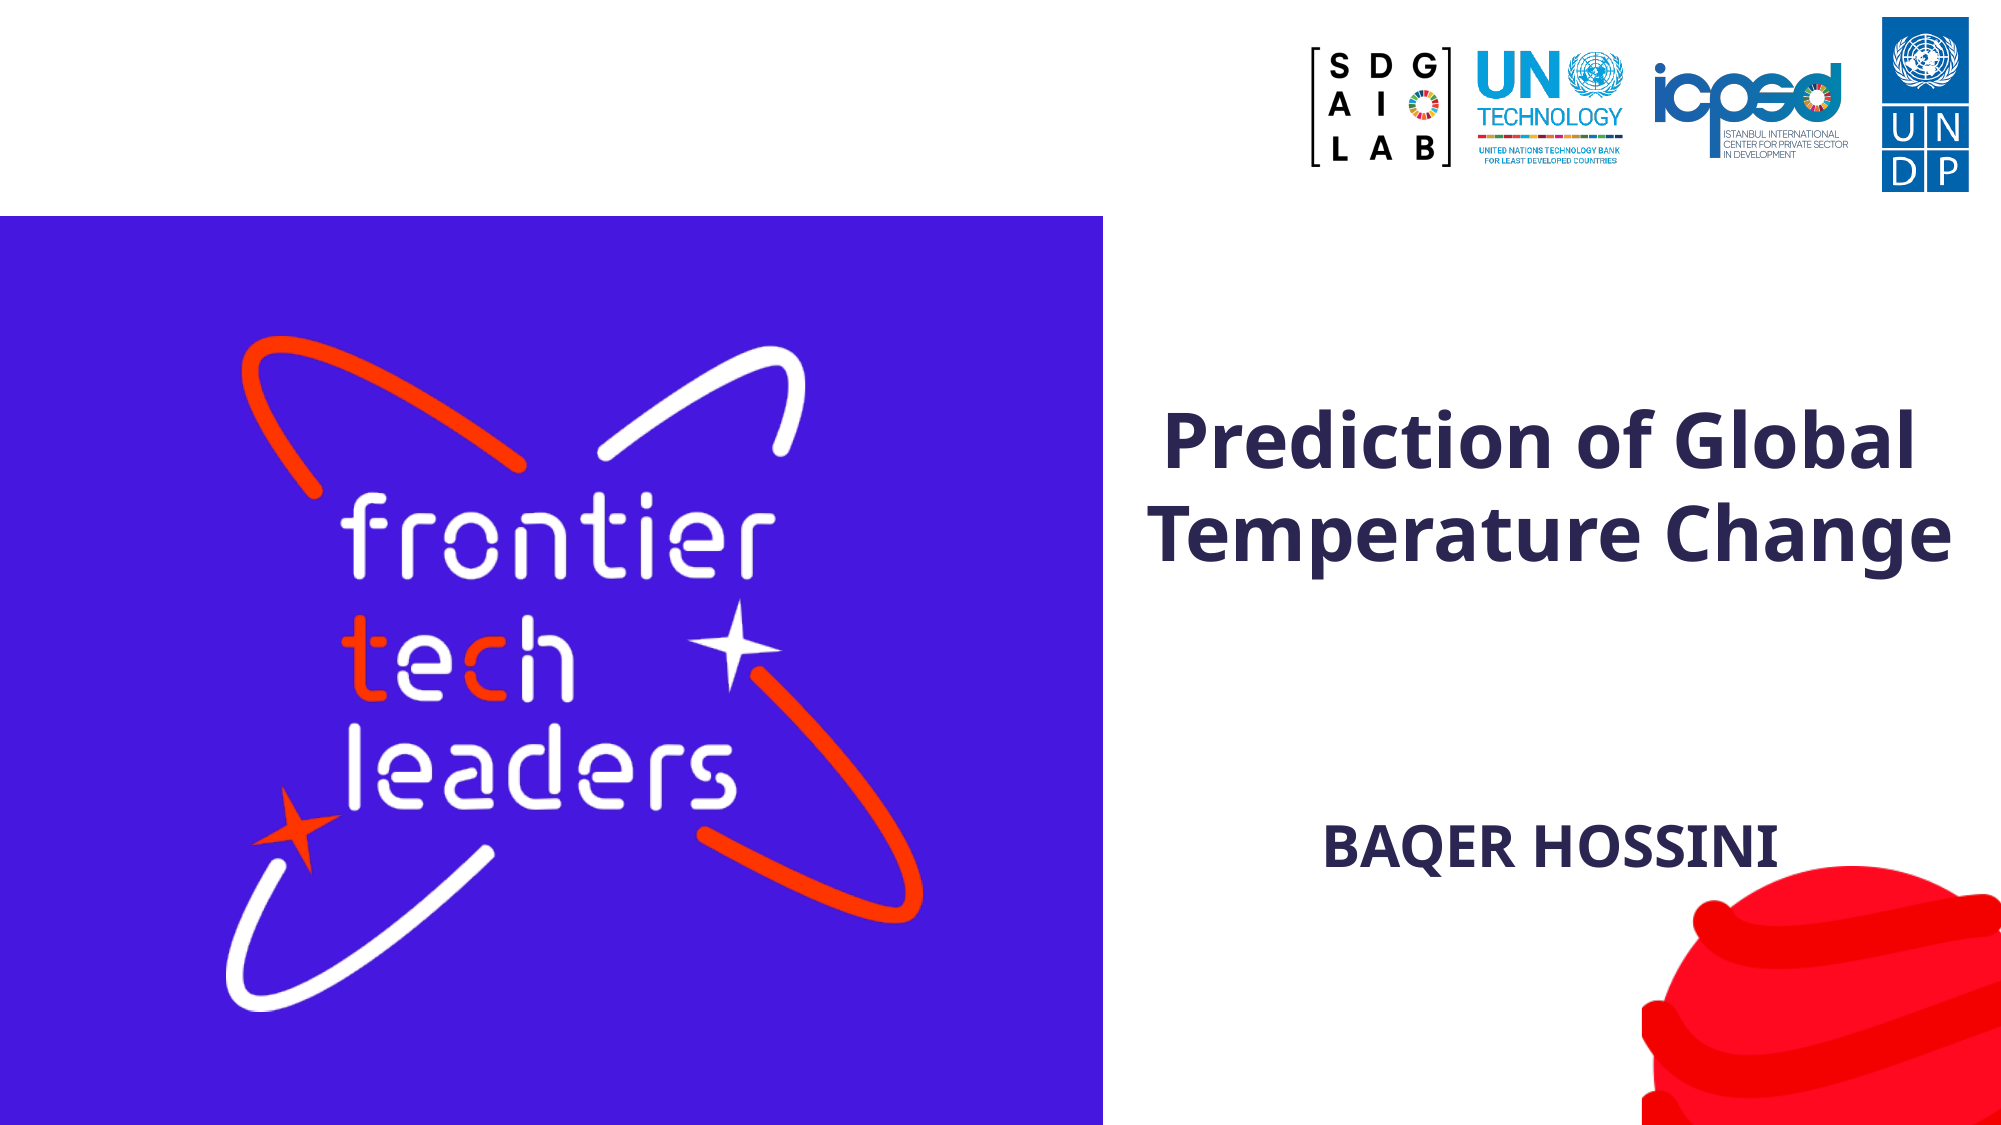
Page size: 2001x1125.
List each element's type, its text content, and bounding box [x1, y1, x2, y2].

picture [1804, 84, 1830, 111]
text_box [0, 217, 1102, 1125]
picture [1655, 63, 1848, 158]
picture [1641, 866, 2001, 1125]
picture [1306, 40, 1457, 168]
picture [1471, 48, 1630, 170]
picture [226, 336, 923, 1013]
text_box Prediction of Global Temperature Change BAQER HOSSINI [1138, 384, 1962, 887]
picture [1881, 16, 1969, 193]
